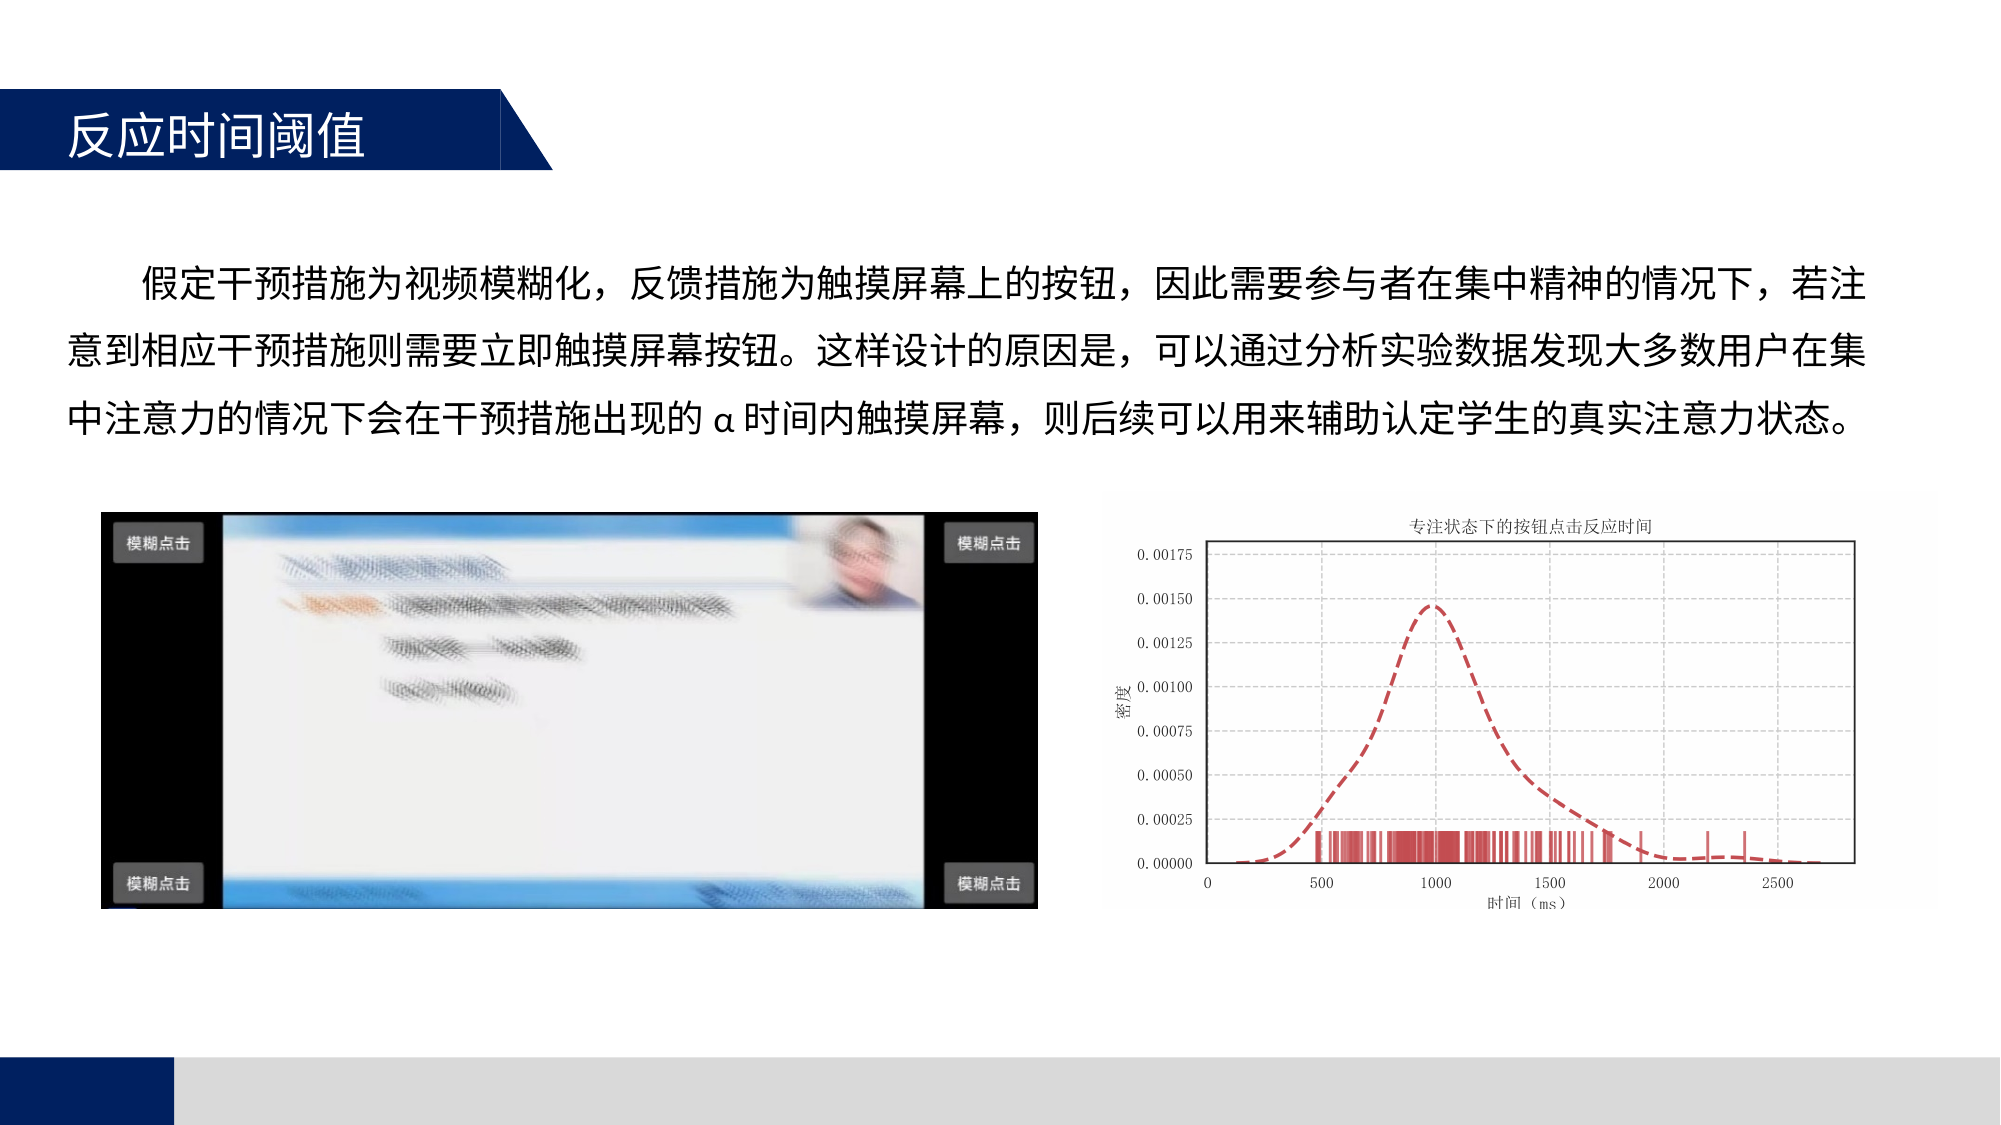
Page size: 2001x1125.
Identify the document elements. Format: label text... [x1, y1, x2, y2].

picture [1102, 491, 1938, 909]
picture [101, 511, 1038, 909]
text_box 假定干预措施为视频模糊化，反馈措施为触摸屏幕上的按钮，因此需要参与者在集中精神的情况下，若注意到相应干预措施则需要立即触摸屏幕按钮。这样设计的原因是，可以通过分析实验数据发现大多数用户在集中注意力的情况下会在干预措施出现的α时间内触摸屏幕，则后续可以用来辅助认定学生的真实注意力状态。 [52, 229, 1910, 447]
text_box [0, 89, 553, 173]
